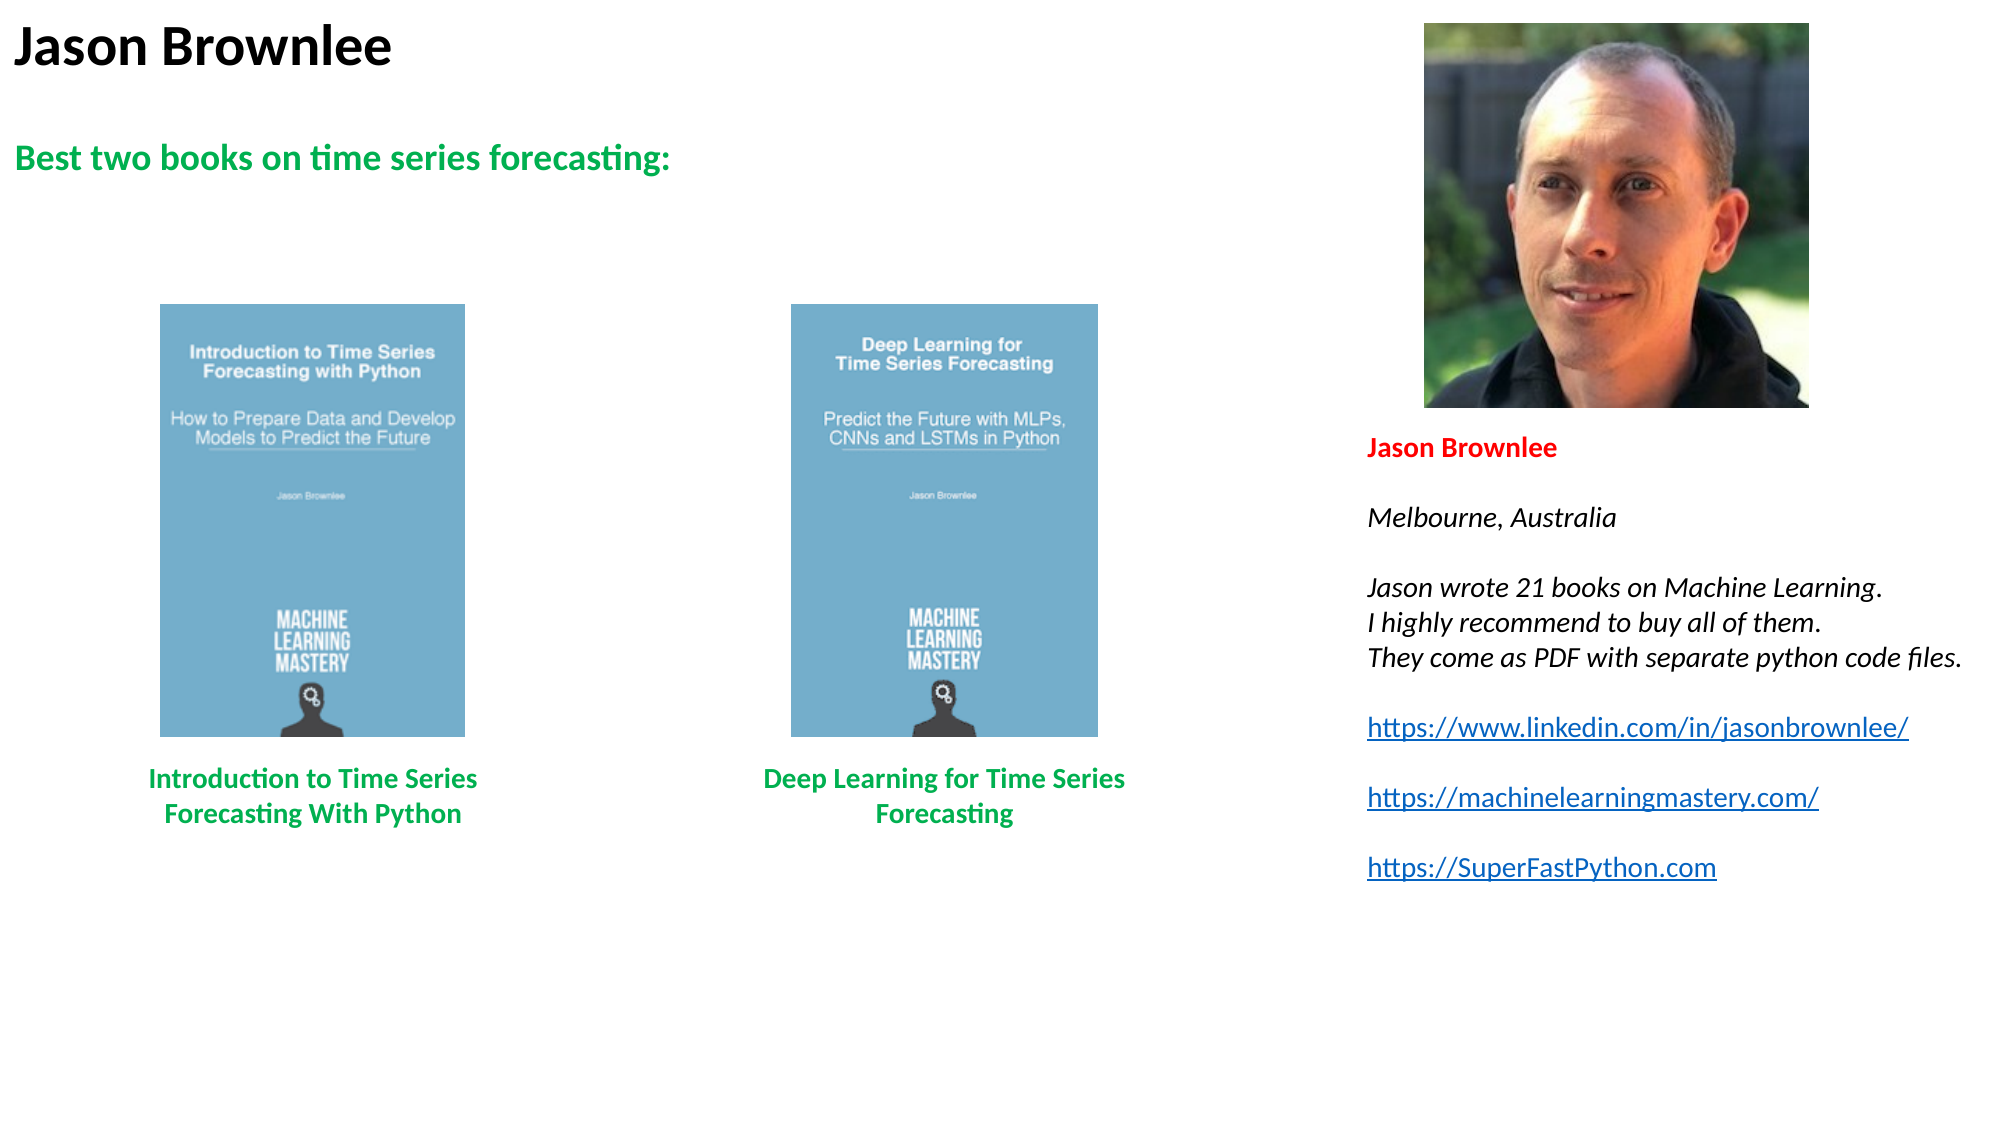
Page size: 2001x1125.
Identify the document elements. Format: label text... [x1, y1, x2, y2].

text_box Jason Brownlee [0, 0, 1098, 85]
text_box Introduction to Time Series Forecasting With Python [89, 752, 537, 837]
picture [791, 304, 1098, 737]
text_box Jason Brownlee Melbourne, Australia Jason wrote 21 books on Machine Learning. I highly recommend to buy all of them. They come as PDF with separate python code files. https://www.linkedin.com/in/jasonbrownlee/ https://machinelearningmastery.com/ https://SuperFastPython.com [1352, 421, 1989, 891]
picture [160, 304, 465, 737]
picture [1424, 23, 1809, 408]
text_box Best two books on time series forecasting: [0, 125, 850, 185]
text_box Deep Learning for Time Series Forecasting [721, 752, 1169, 837]
